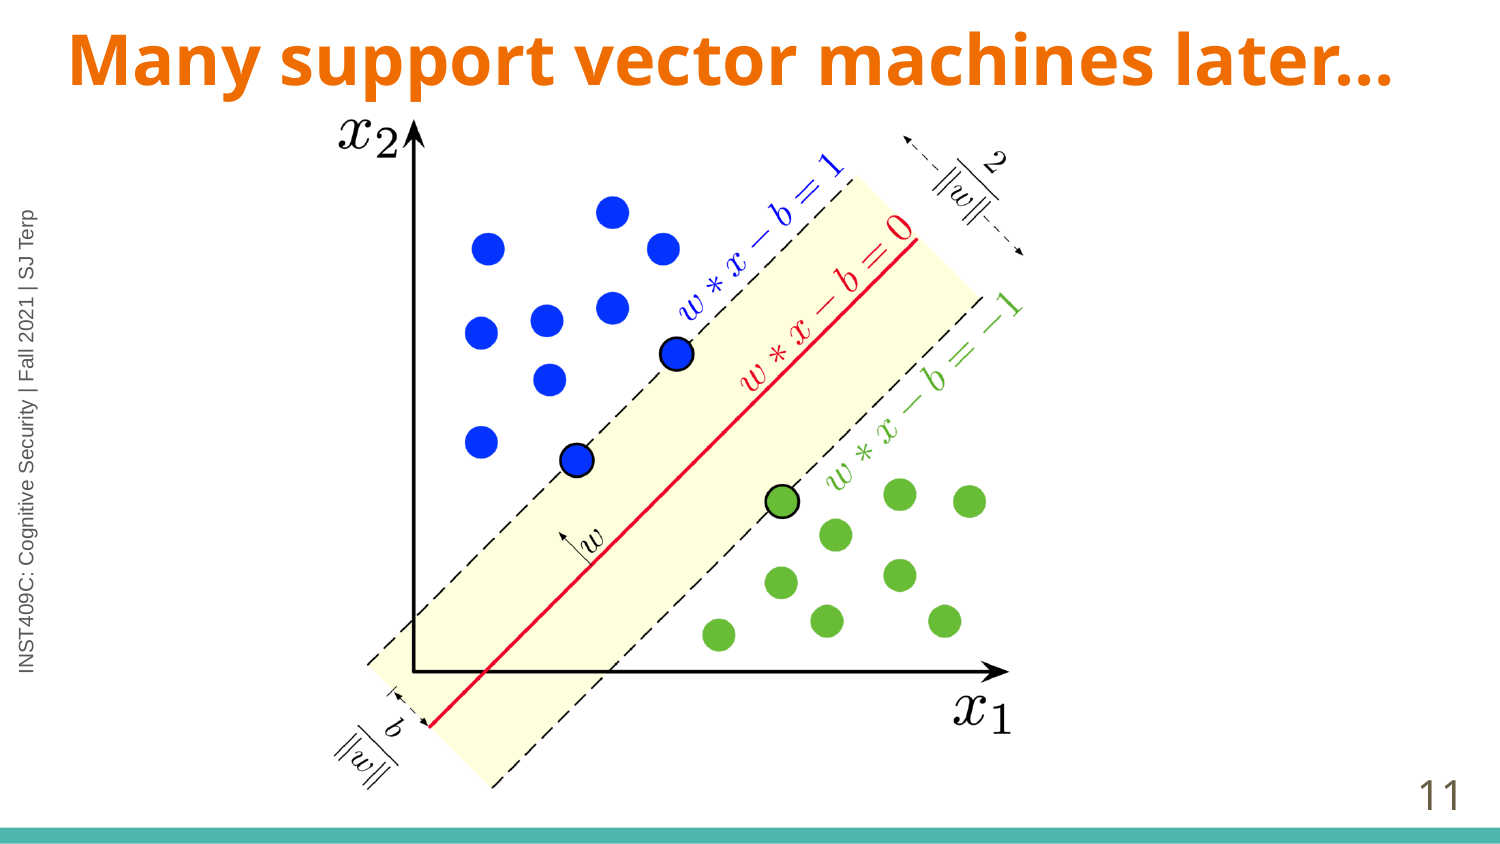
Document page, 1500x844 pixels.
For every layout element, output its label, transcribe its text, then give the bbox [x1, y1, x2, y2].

picture [328, 115, 1027, 794]
title Many support vector machines later… [51, 0, 1449, 116]
slide_number ‹#› [1389, 764, 1480, 830]
